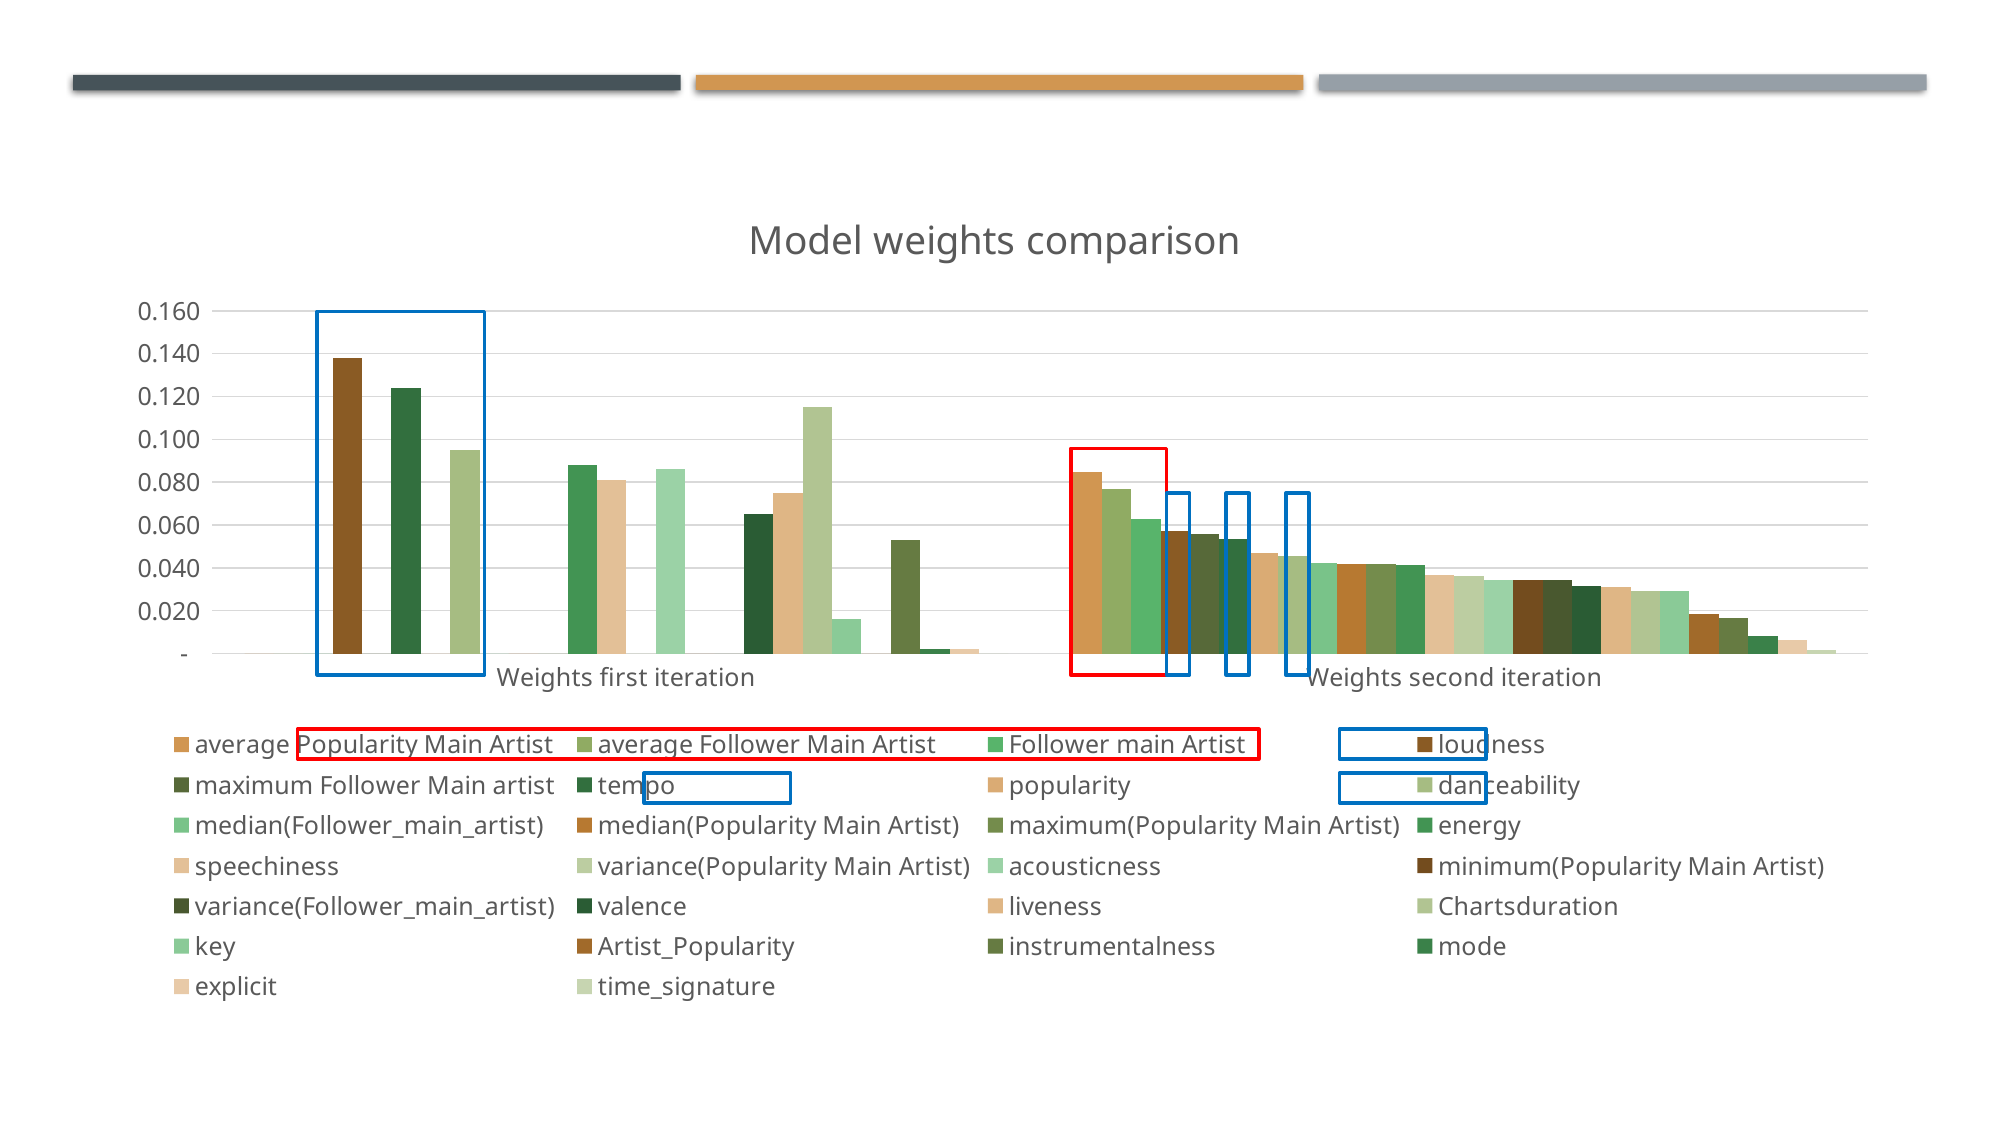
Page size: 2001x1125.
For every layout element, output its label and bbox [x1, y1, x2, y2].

chart [94, 175, 1906, 1011]
